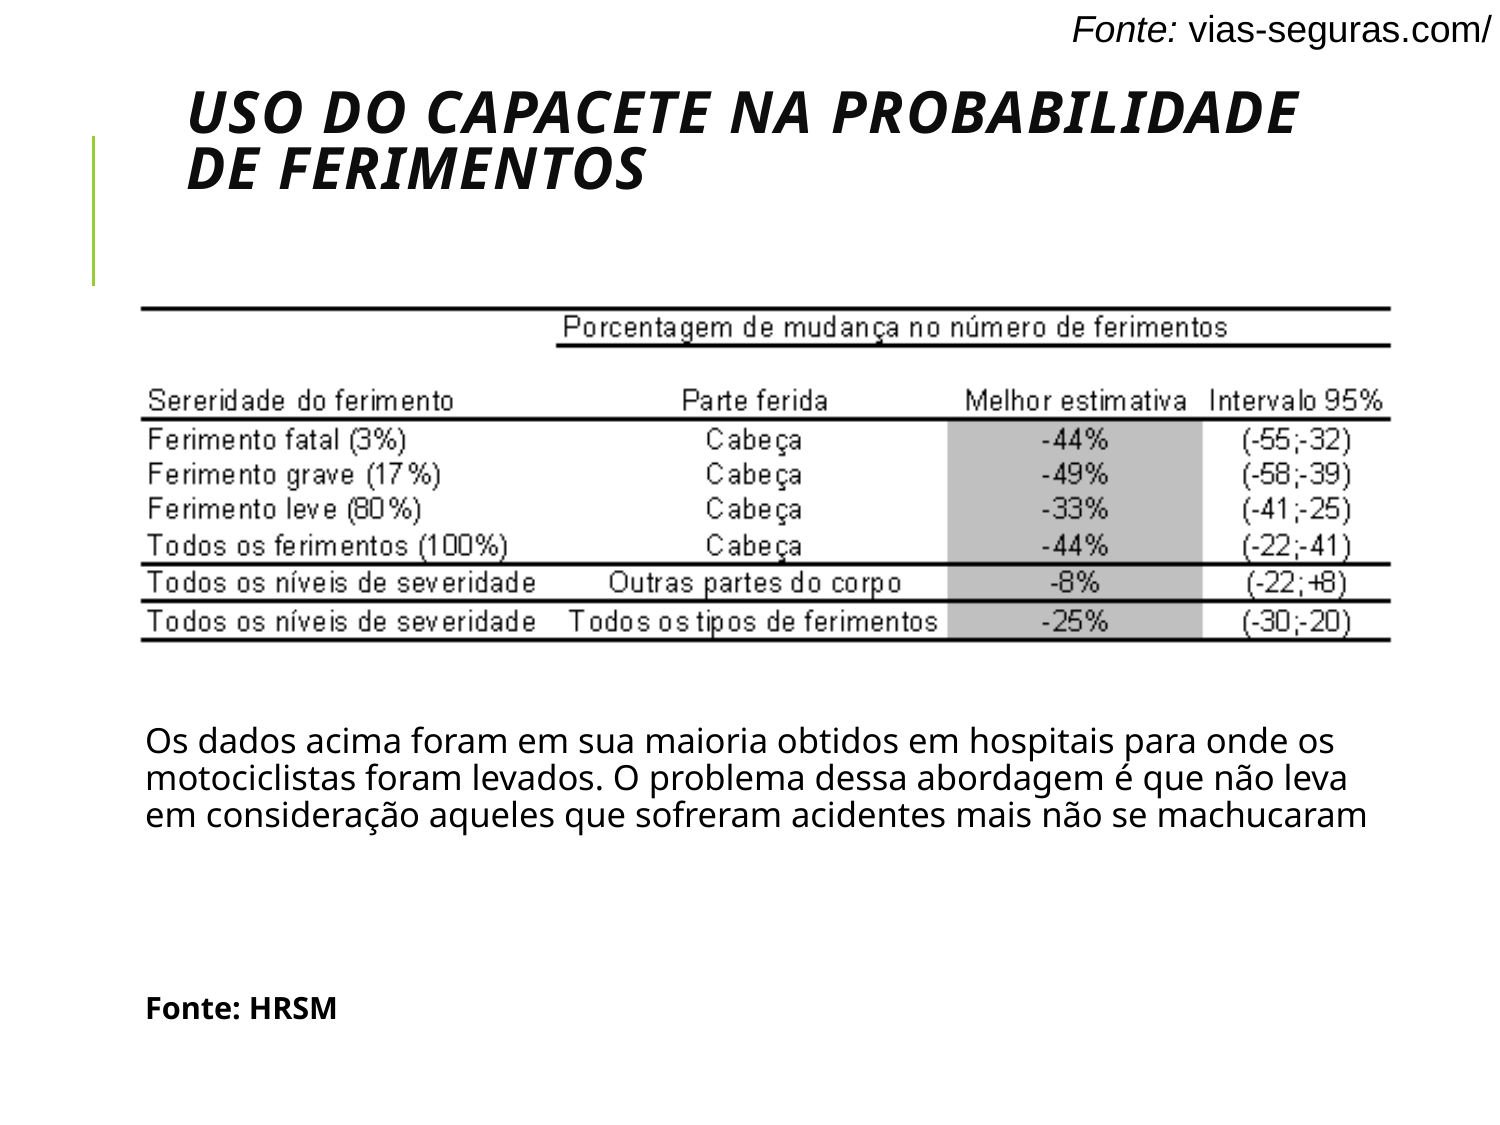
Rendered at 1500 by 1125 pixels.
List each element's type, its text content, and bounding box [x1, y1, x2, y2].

title Uso do capacete na probabilidade de ferimentos [171, 66, 1346, 224]
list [135, 292, 1400, 673]
list Os dados acima foram em sua maioria obtidos em hospitais para onde os motociclistas foram levados. O problema dessa abordagem é que não leva em consideração aqueles que sofreram acidentes mais não se machucaram Fonte: HRSM [123, 716, 1405, 1042]
